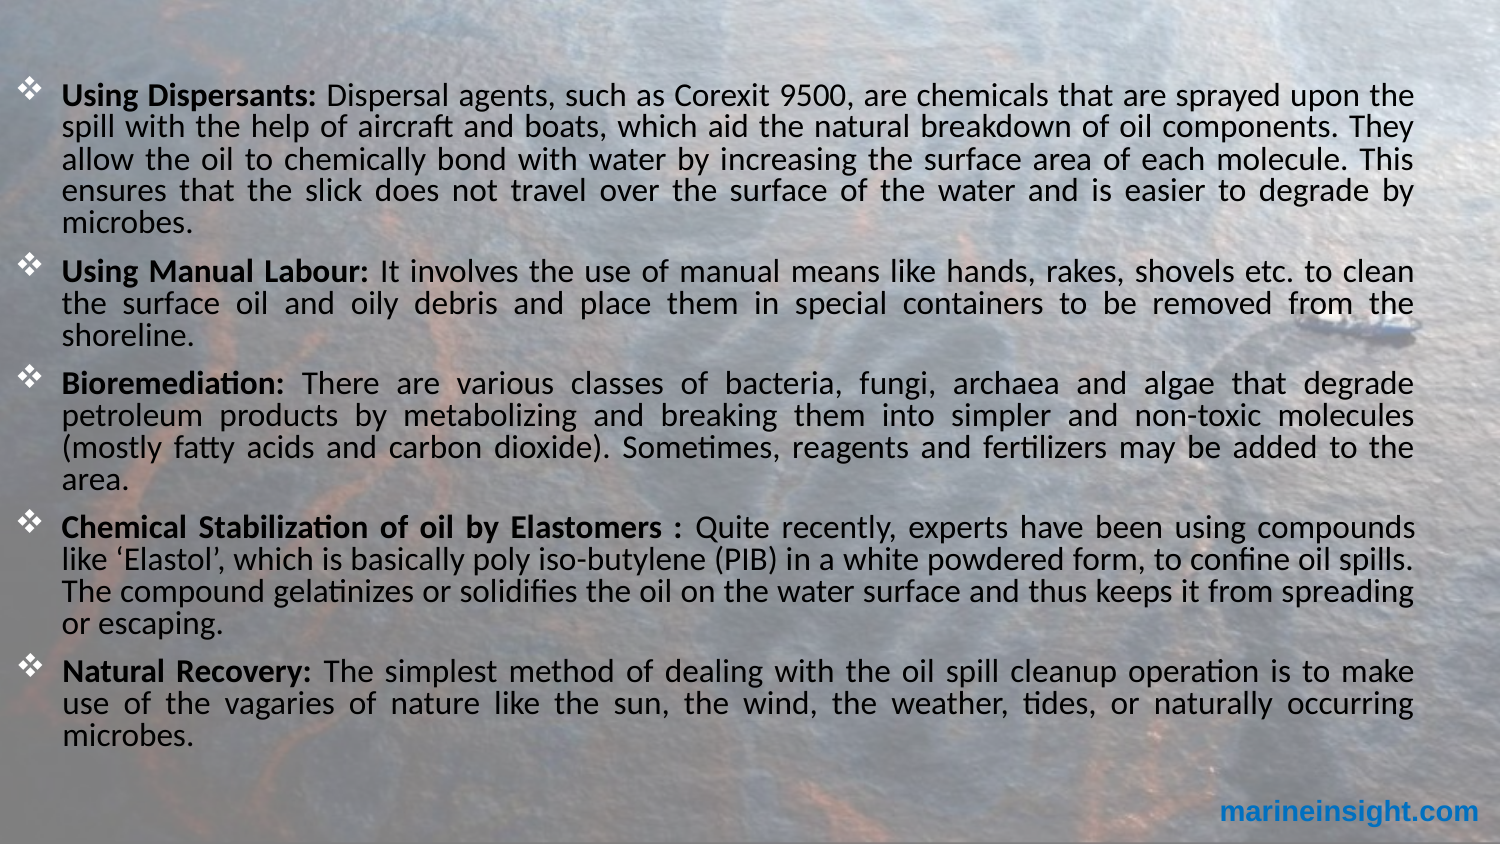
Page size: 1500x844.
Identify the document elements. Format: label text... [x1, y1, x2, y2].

text_box Using Dispersants: Dispersal agents, such as Corexit 9500, are chemicals that are sprayed upon the spill with the help of aircraft and boats, which aid the natural breakdown of oil components. They allow the oil to chemically bond with water by increasing the surface area of each molecule. This ensures that the slick does not travel over the surface of the water and is easier to degrade by microbes. Using Manual Labour: It involves the use of manual means like hands, rakes, shovels etc. to clean the surface oil and oily debris and place them in special containers to be removed from the shoreline. Bioremediation: There are various classes of bacteria, fungi, archaea and algae that degrade petroleum products by metabolizing and breaking them into simpler and non-toxic molecules (mostly fatty acids and carbon dioxide). Sometimes, reagents and fertilizers may be added to the area. Chemical Stabilization of oil by Elastomers : Quite recently, experts have been using compounds like ‘Elastol’, which is basically poly iso-butylene (PIB) in a white powdered form, to confine oil spills. The compound gelatinizes or solidifies the oil on the water surface and thus keeps it from spreading or escaping. Natural Recovery: The simplest method of dealing with the oil spill cleanup operation is to make use of the vagaries of nature like the sun, the wind, the weather, tides, or naturally occurring microbes. [0, 73, 1432, 761]
text_box marineinsight.com [1204, 784, 1500, 835]
